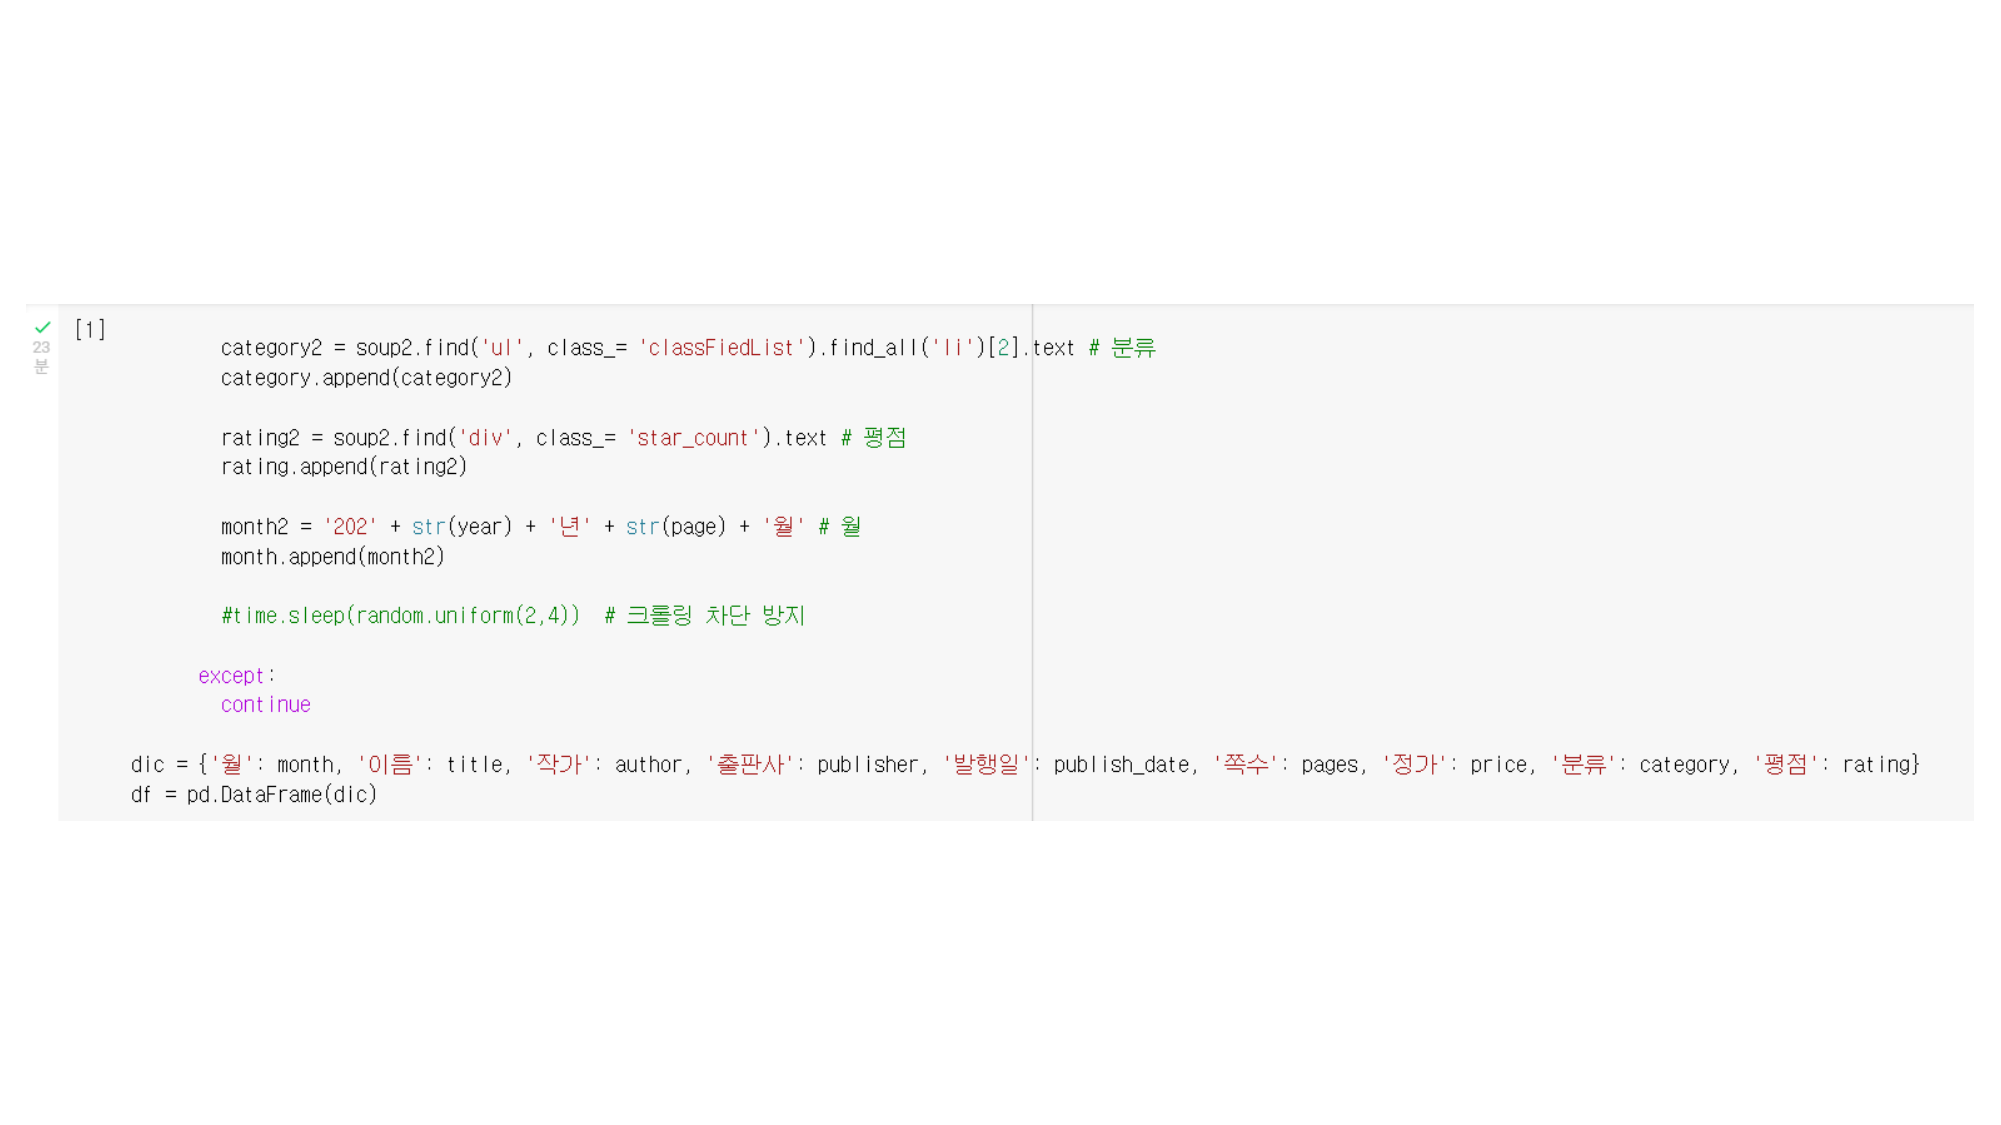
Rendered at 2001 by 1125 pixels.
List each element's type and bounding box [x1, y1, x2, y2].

picture [26, 304, 1974, 821]
